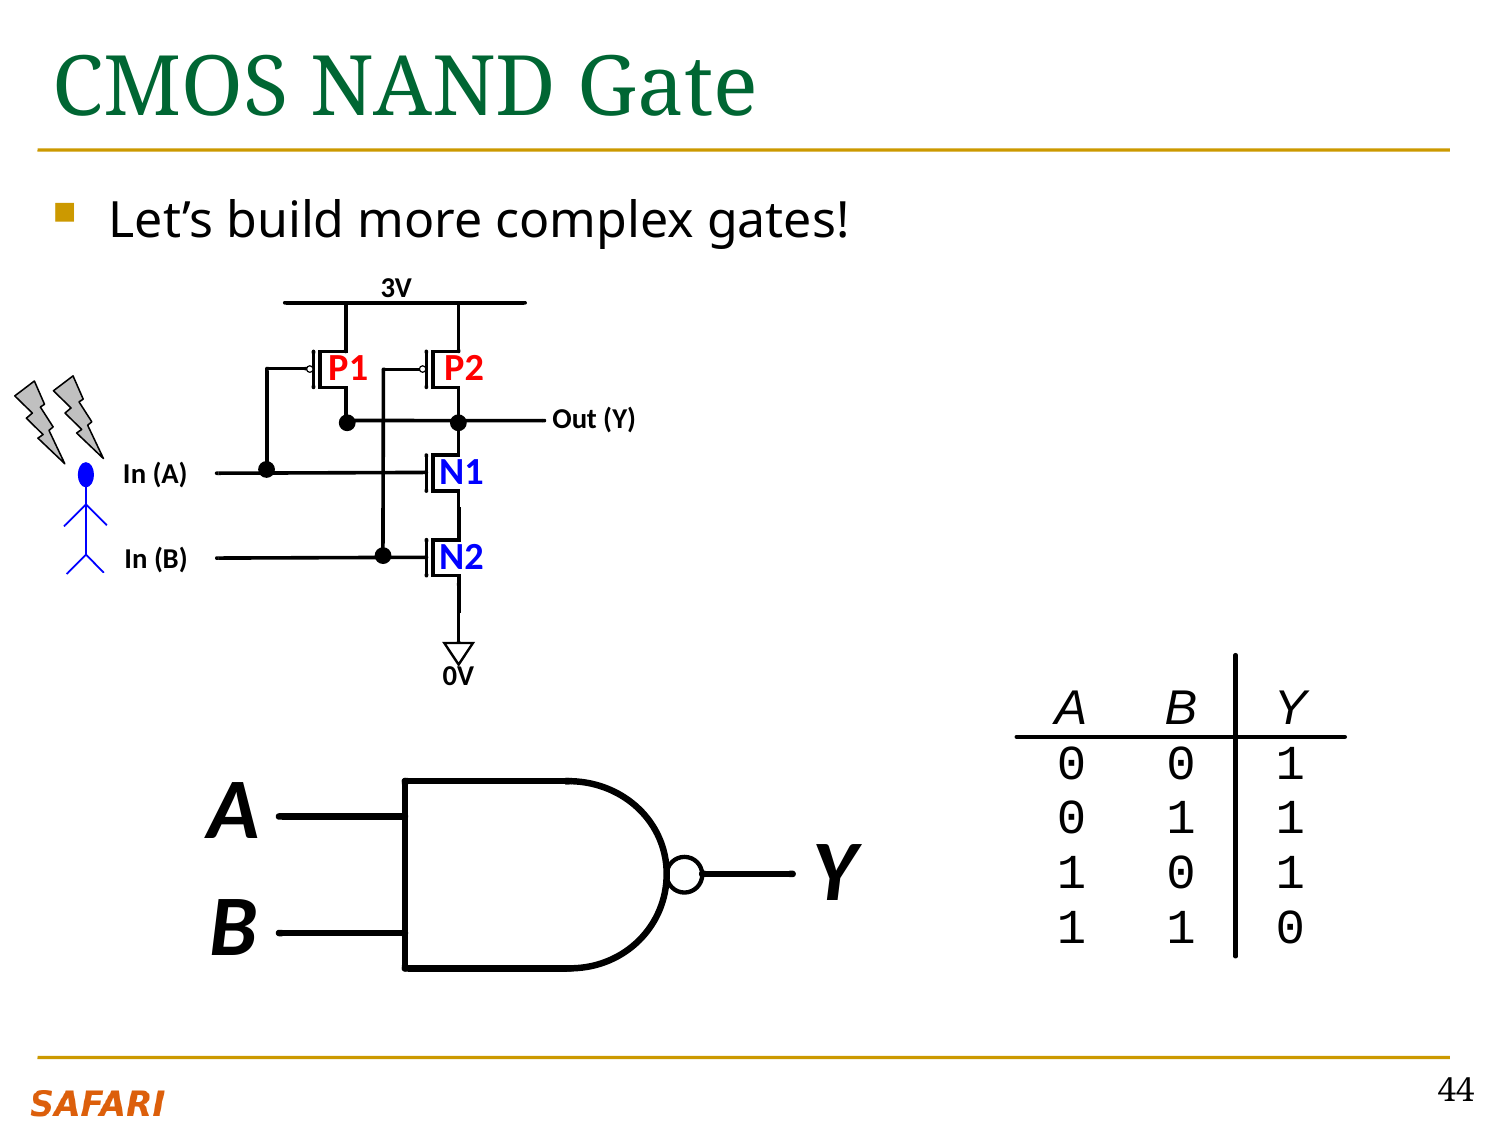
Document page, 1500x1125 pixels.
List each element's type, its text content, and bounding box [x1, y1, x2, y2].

title CMOS NAND Gate [37, 24, 1450, 170]
picture [927, 637, 1356, 988]
text_box [14, 381, 57, 457]
picture [62, 262, 651, 708]
slide_number 44 [1139, 1045, 1490, 1121]
list Let’s build more complex gates! [37, 179, 1450, 1025]
picture [29, 1083, 169, 1124]
picture [162, 733, 902, 1022]
